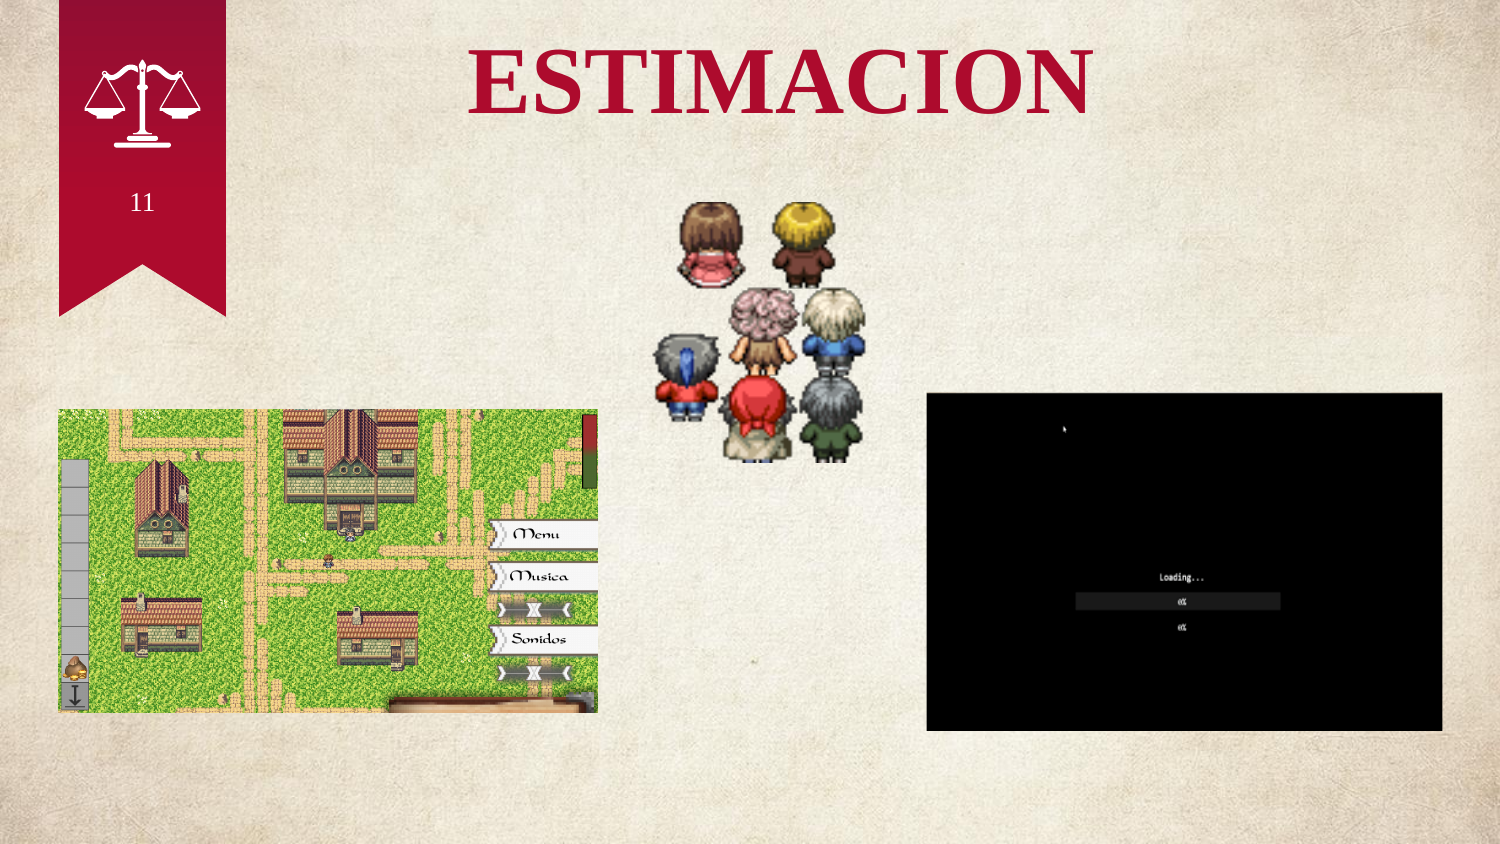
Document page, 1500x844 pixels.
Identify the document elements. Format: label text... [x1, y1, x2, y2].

picture [0, 0, 1500, 844]
title ESTIMACION [91, 0, 1472, 133]
slide_number ‹#› [58, 167, 226, 233]
